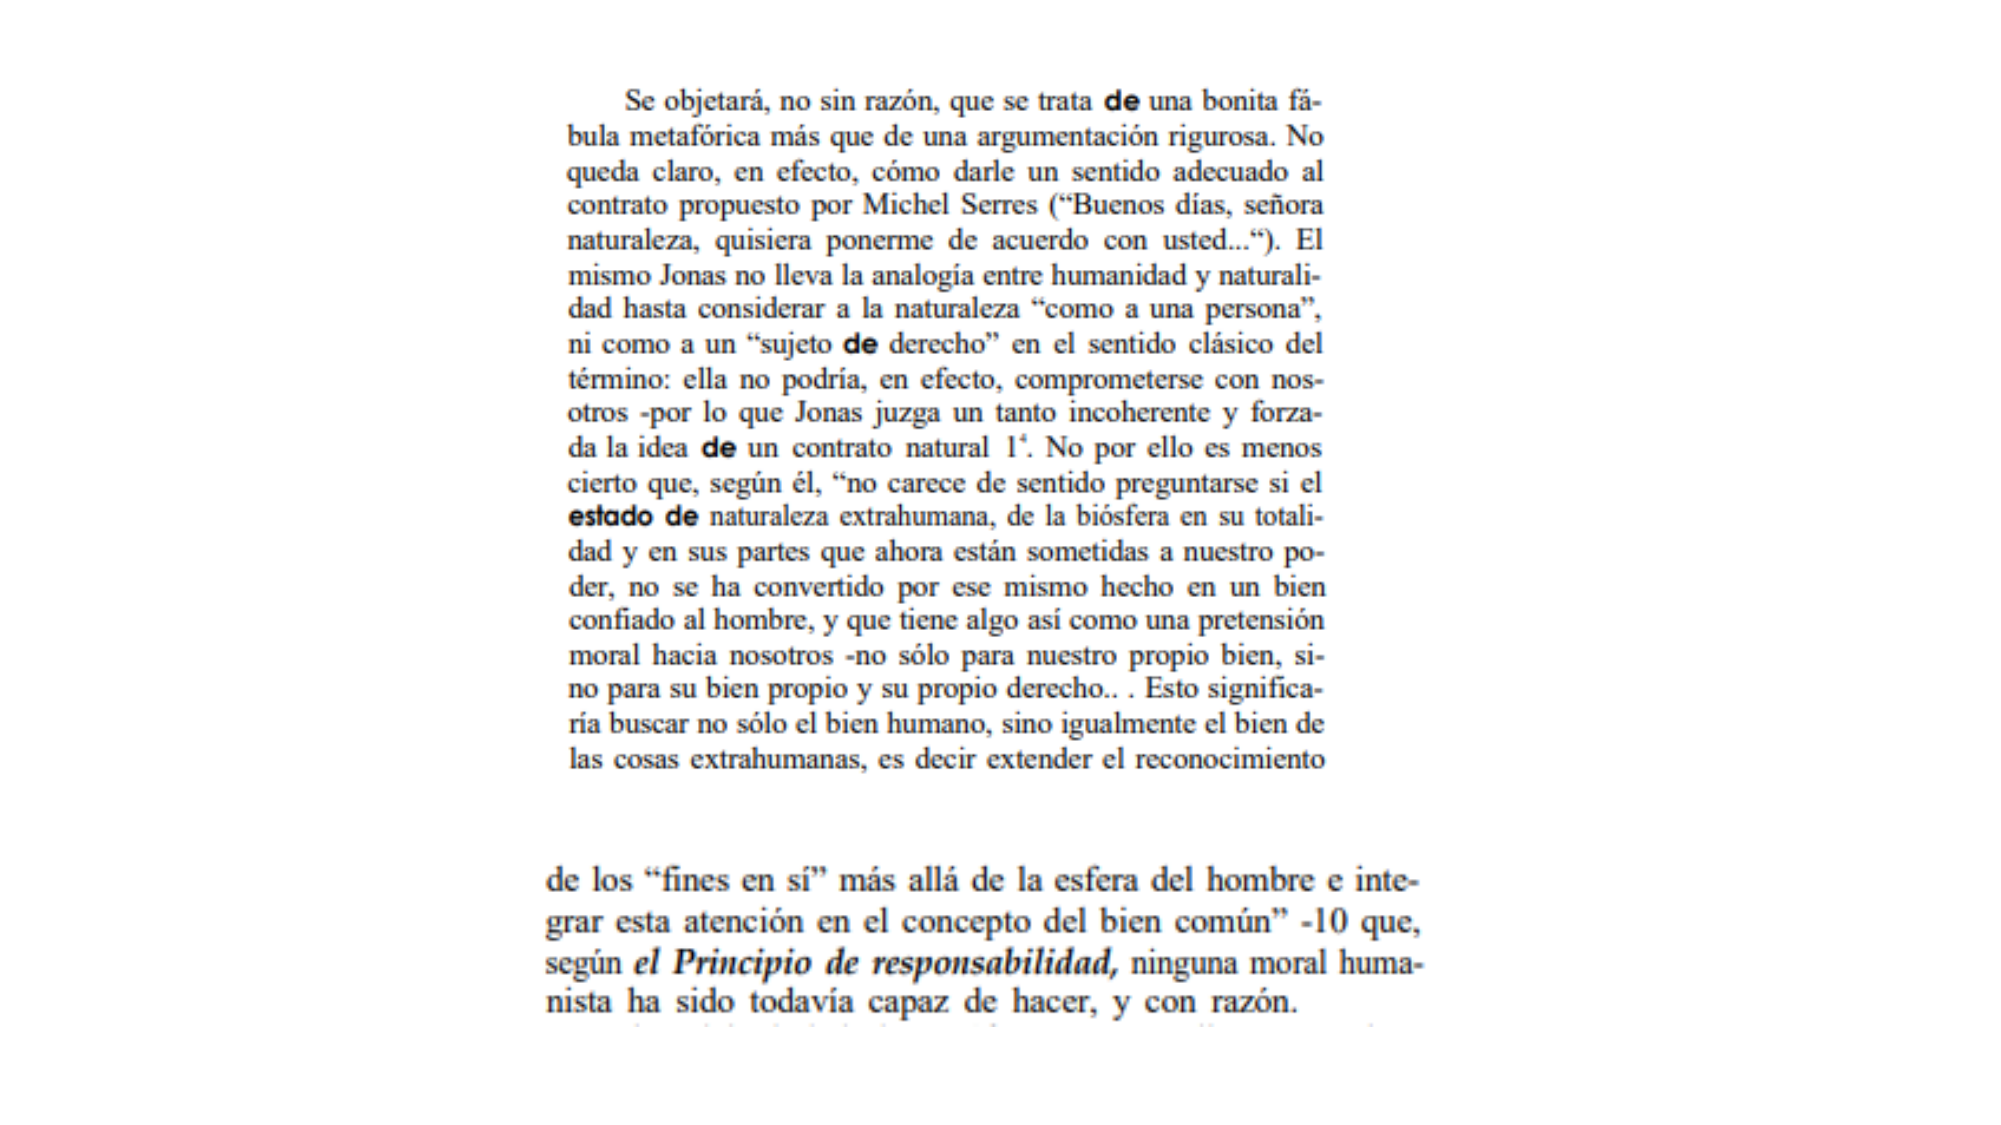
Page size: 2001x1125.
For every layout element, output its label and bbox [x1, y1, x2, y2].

picture [525, 823, 1453, 1027]
picture [546, 85, 1346, 788]
